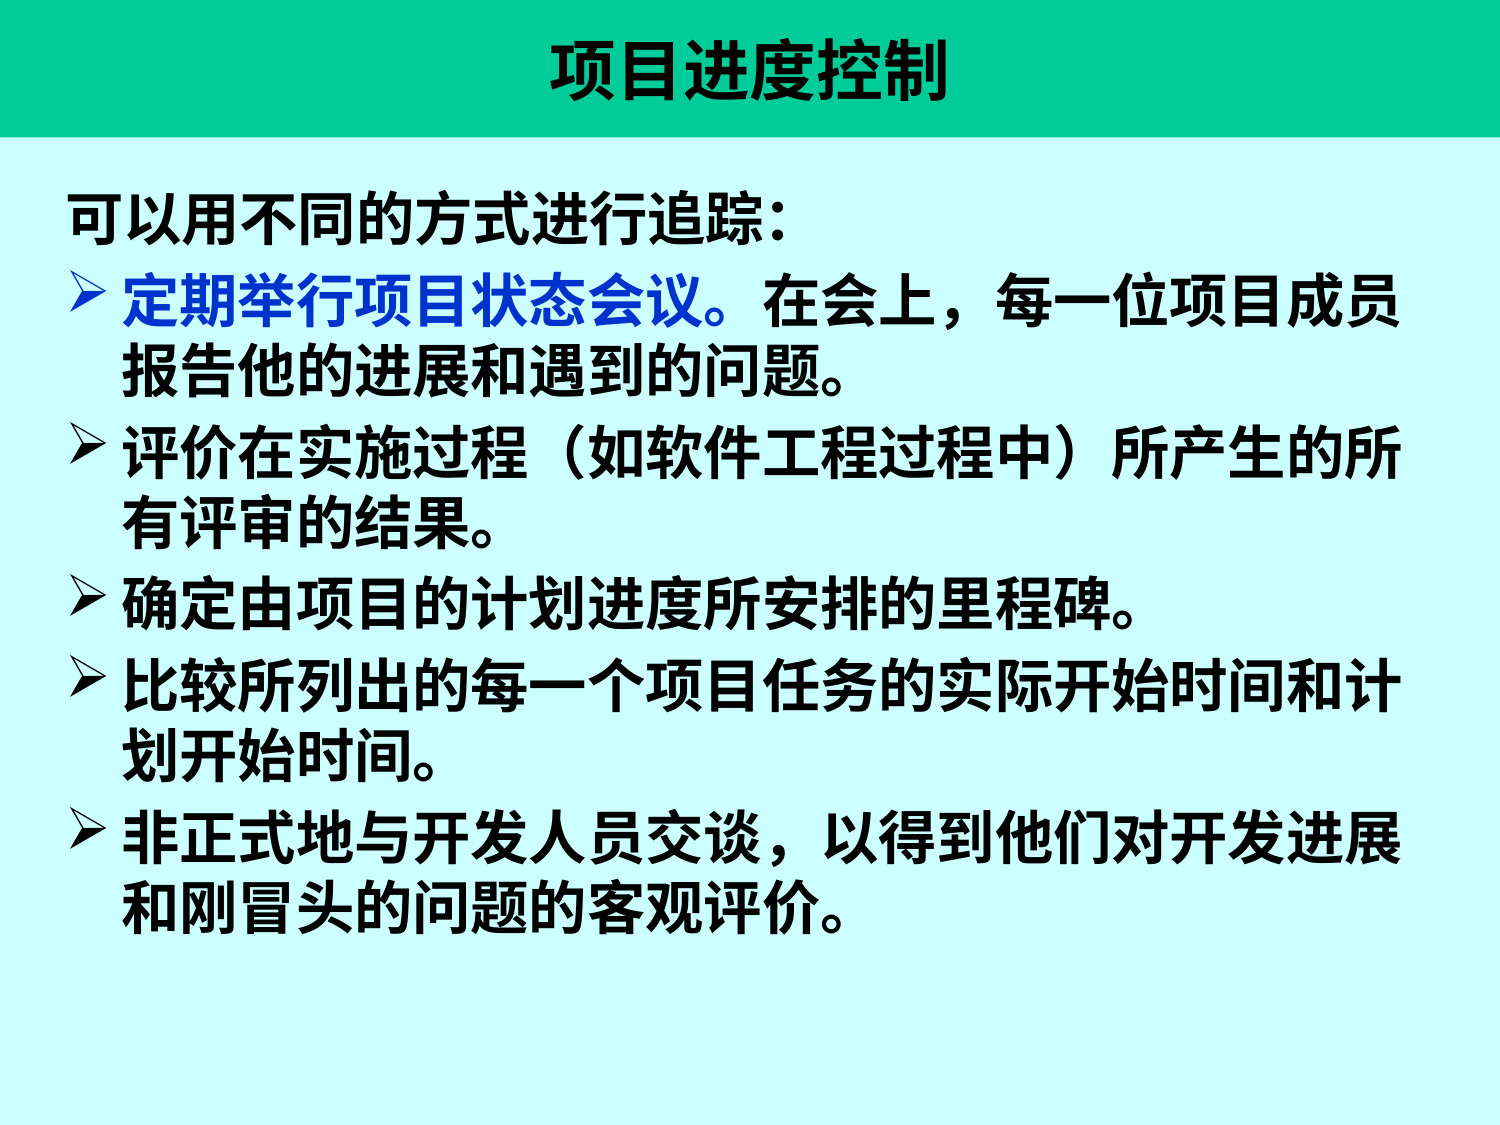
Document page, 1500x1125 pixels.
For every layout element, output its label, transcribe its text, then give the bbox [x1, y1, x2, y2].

title 项目进度控制 [0, 0, 1500, 138]
list 可以用不同的方式进行追踪： 定期举行项目状态会议。在会上，每一位项目成员报告他的进展和遇到的问题。 评价在实施过程（如软件工程过程中）所产生的所有评审的结果。 确定由项目的计划进度所安排的里程碑。 比较所列出的每一个项目任务的实际开始时间和计划开始时间。 非正式地与开发人员交谈，以得到他们对开发进展和刚冒头的问题的客观评价。 [50, 174, 1450, 1047]
